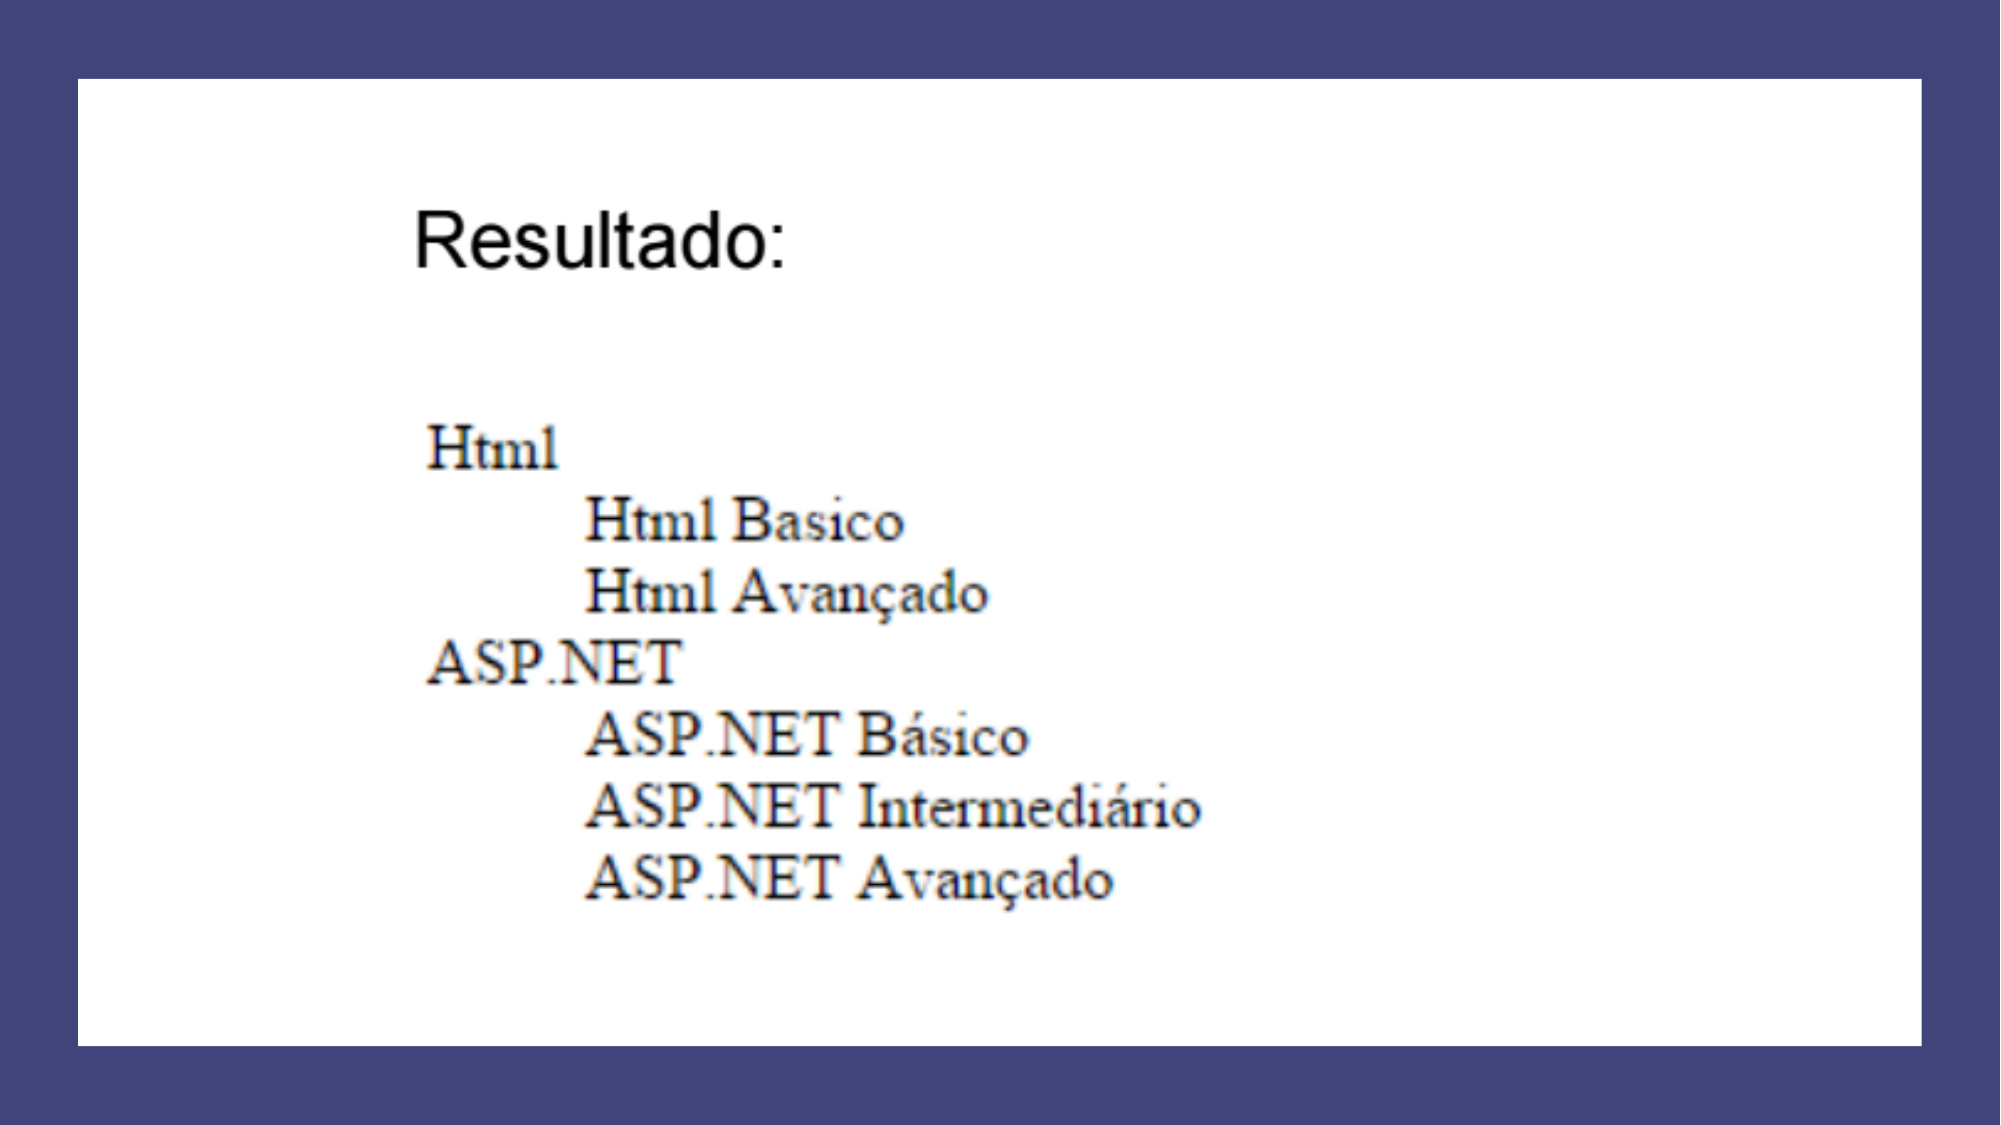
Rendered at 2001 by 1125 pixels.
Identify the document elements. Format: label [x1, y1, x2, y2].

list [293, 104, 1707, 1020]
text_box [0, 0, 2000, 1125]
text_box [77, 77, 1923, 1048]
